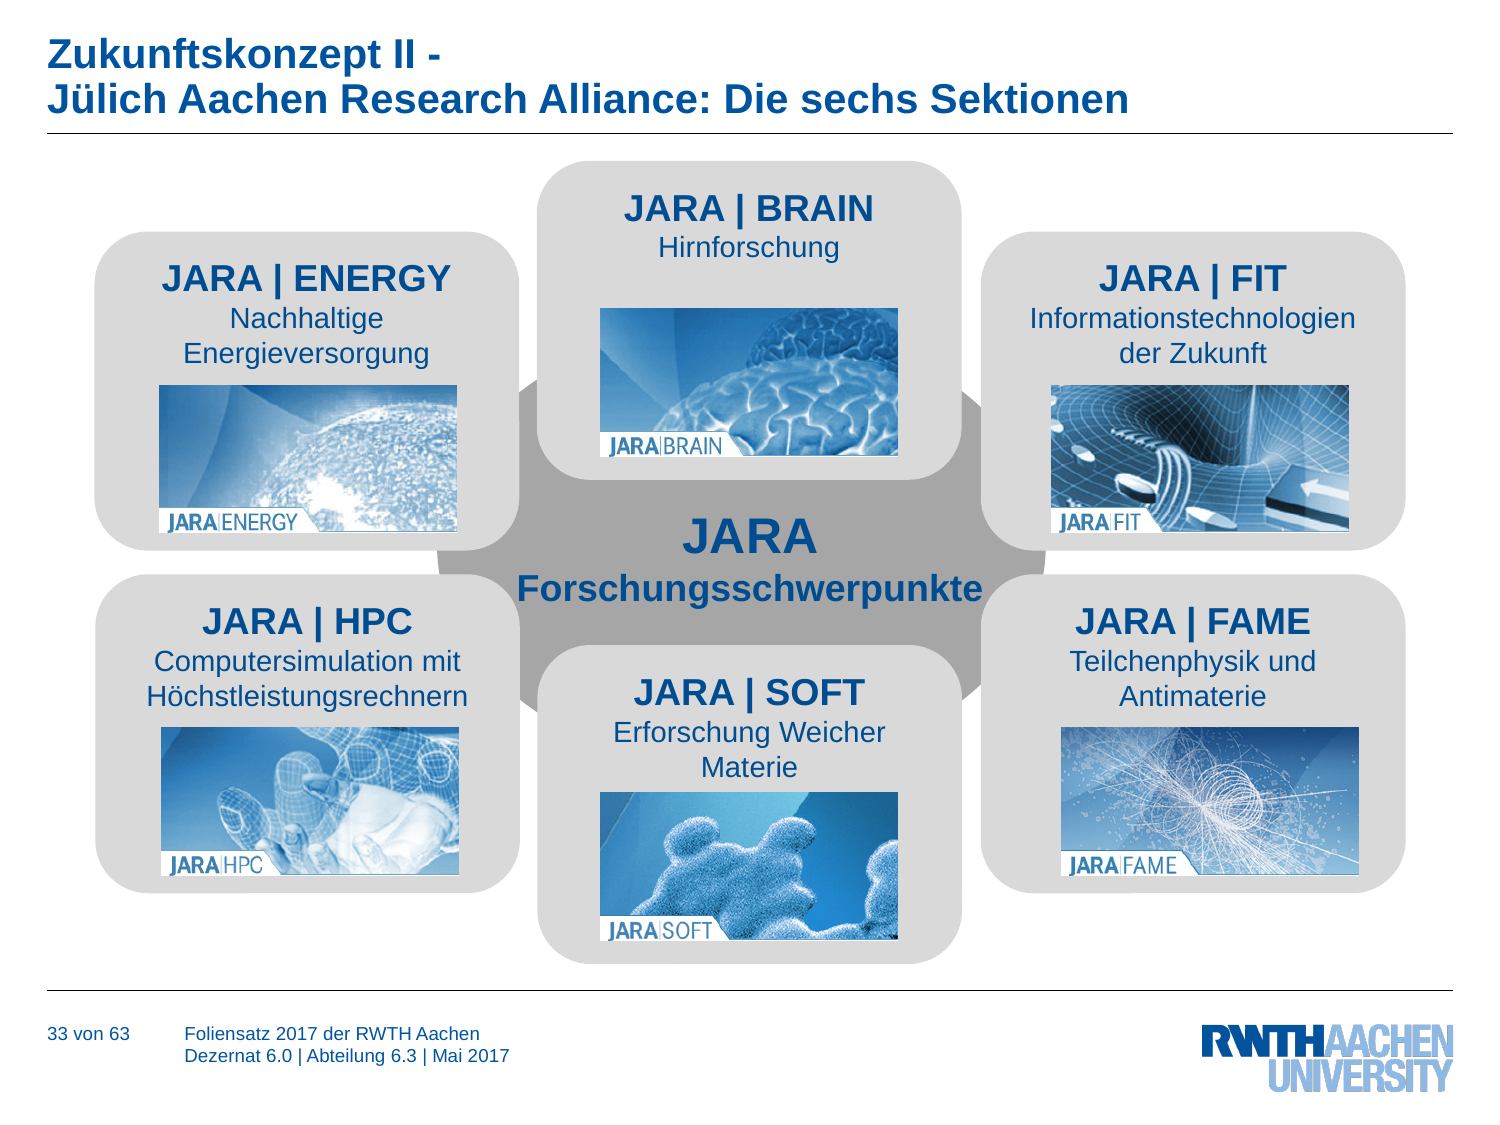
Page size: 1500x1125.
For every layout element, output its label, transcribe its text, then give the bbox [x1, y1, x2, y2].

title Zukunftskonzept II - Jülich Aachen Research Alliance: Die sechs Sektionen [47, 33, 1453, 123]
picture [1181, 991, 1474, 1125]
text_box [94, 160, 1406, 965]
footer 33 von 63 [47, 1021, 168, 1087]
